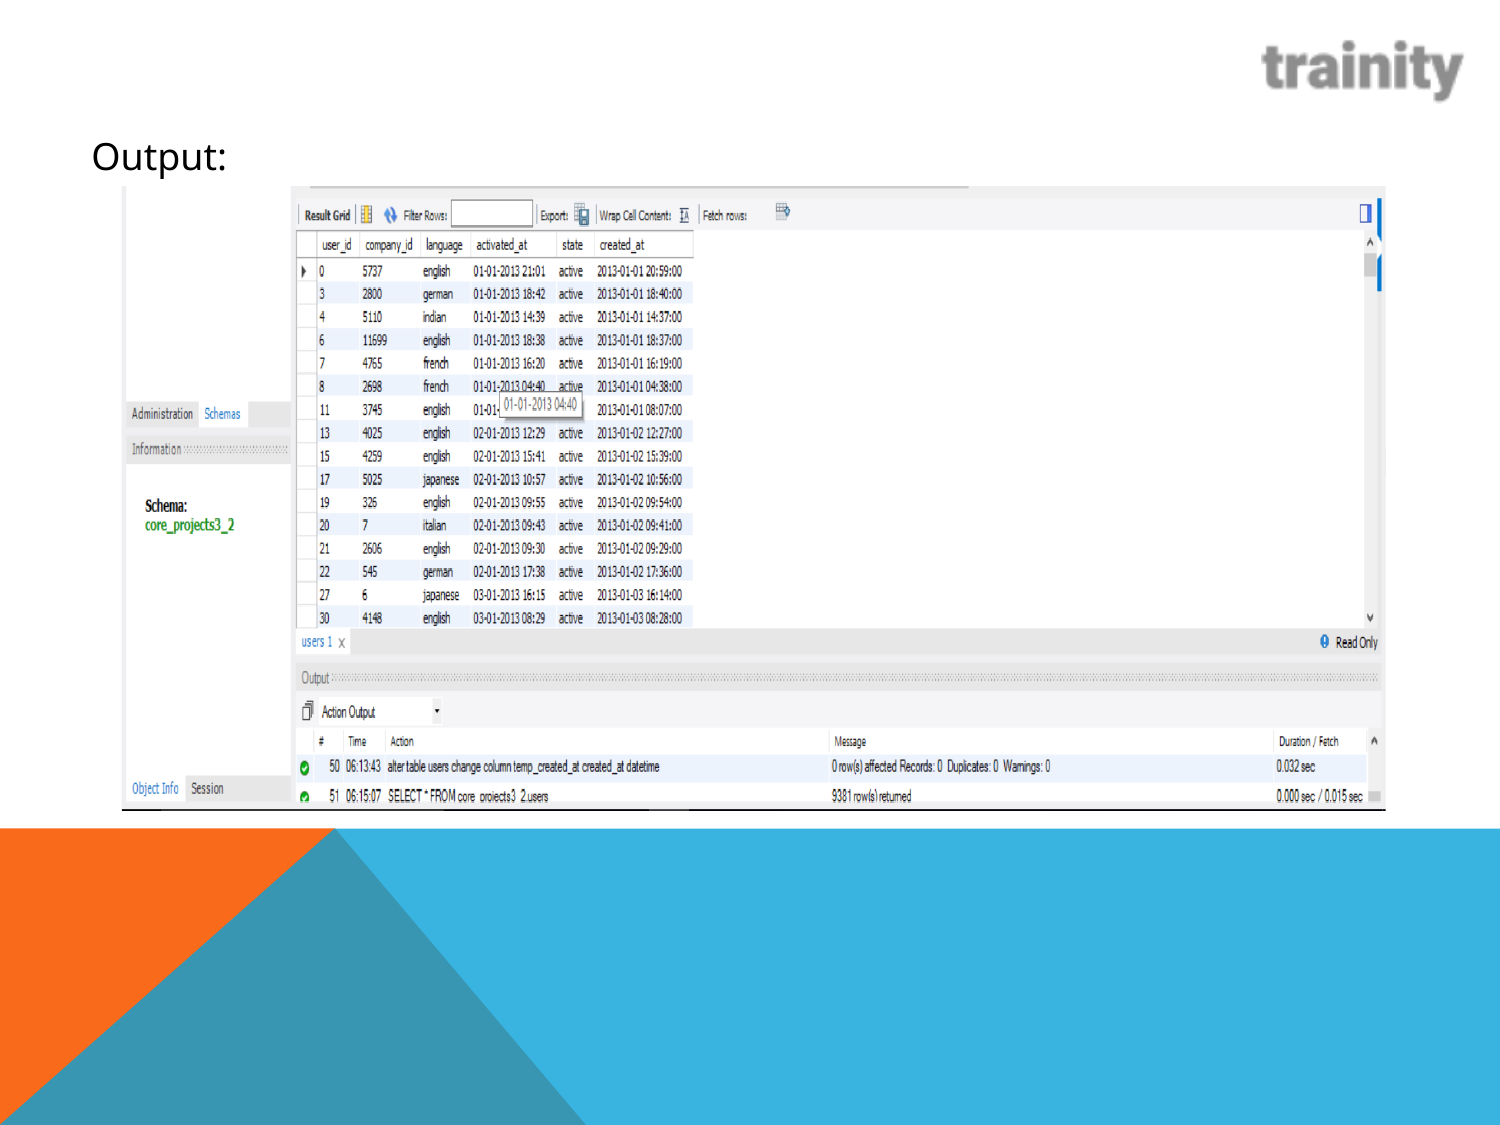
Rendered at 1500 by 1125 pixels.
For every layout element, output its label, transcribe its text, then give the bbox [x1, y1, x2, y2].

picture [121, 185, 1386, 811]
picture [1245, 31, 1481, 111]
text_box Output: [76, 125, 384, 186]
